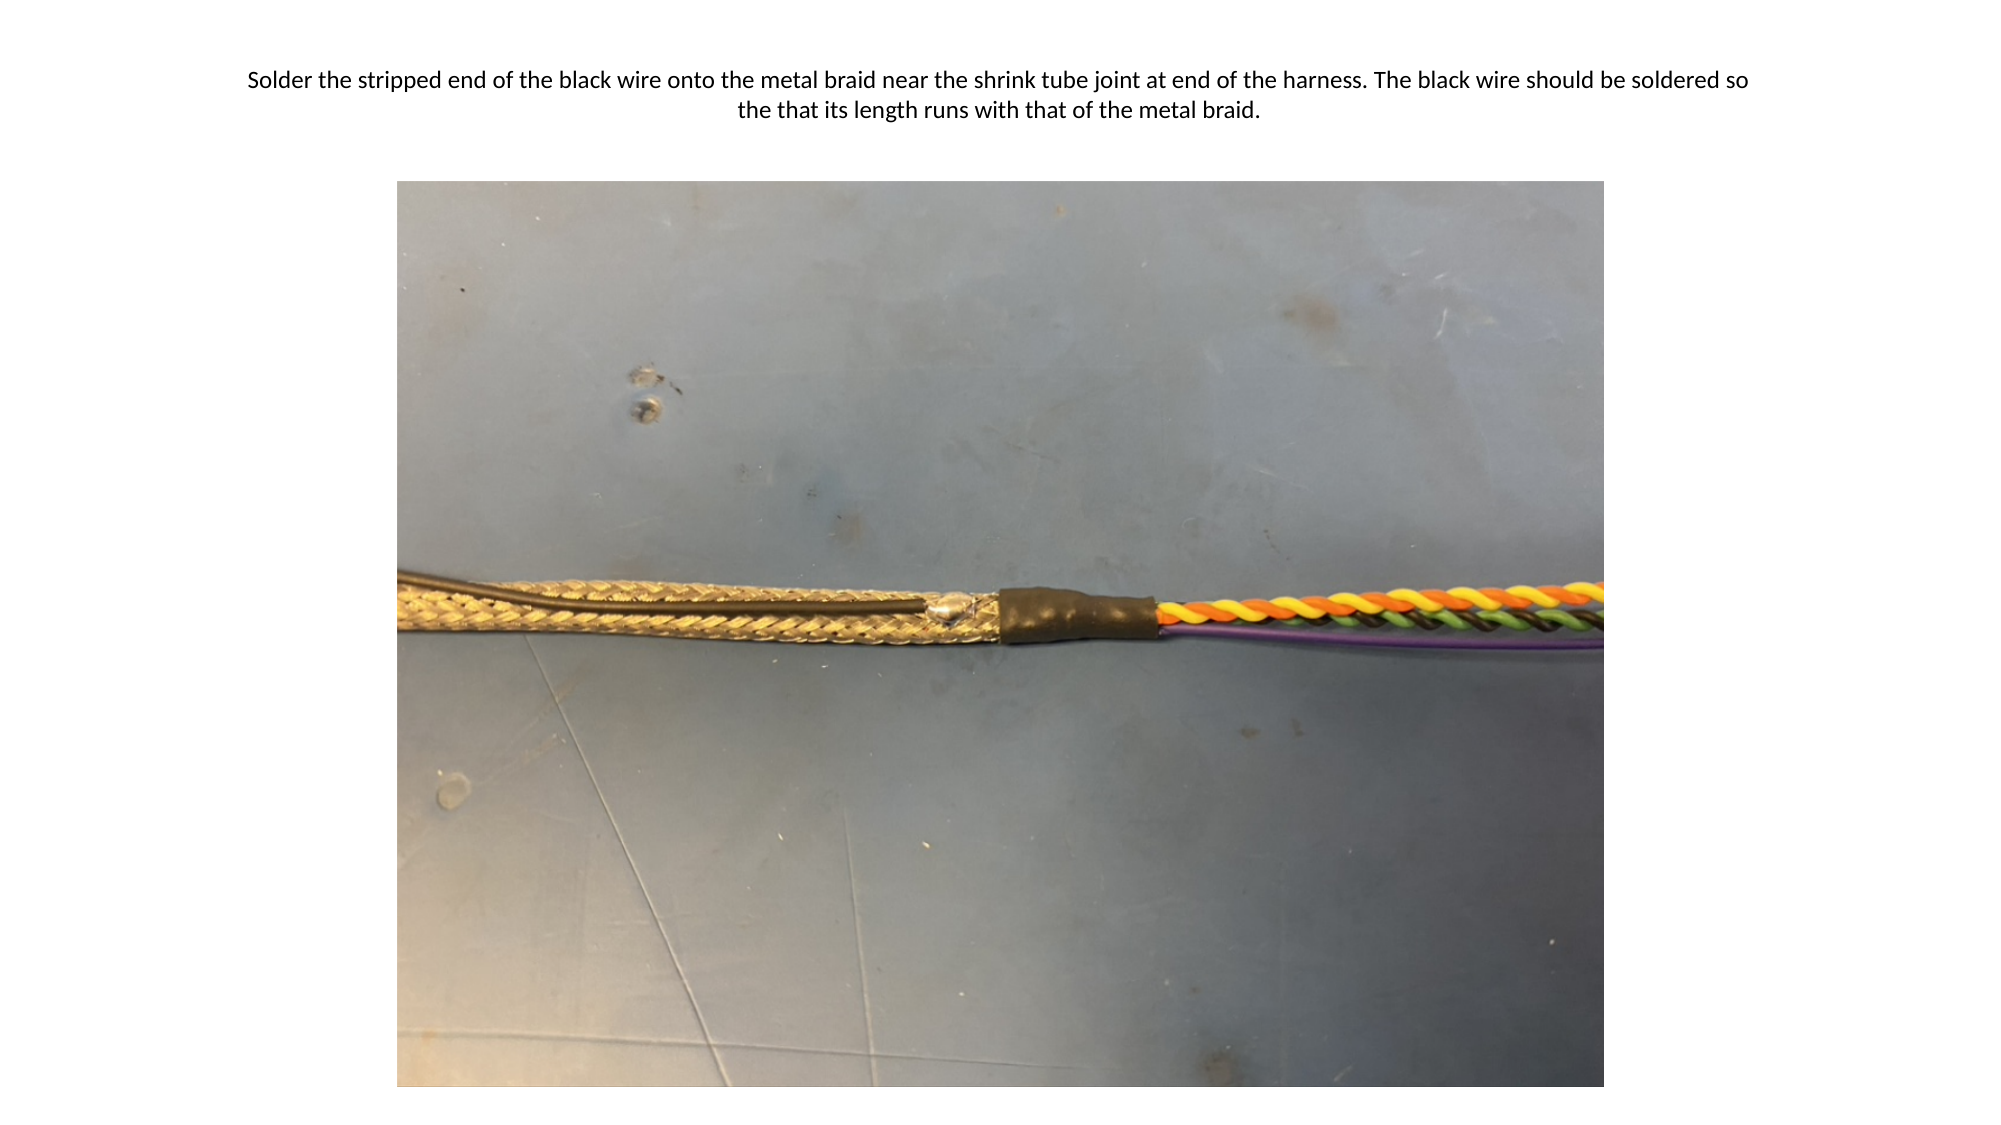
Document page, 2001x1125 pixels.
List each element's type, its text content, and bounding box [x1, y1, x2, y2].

text_box Solder the stripped end of the black wire onto the metal braid near the shrink tube joint at end of the harness. The black wire should be soldered so the that its length runs with that of the metal braid. [220, 56, 1780, 132]
picture [396, 180, 1604, 1087]
